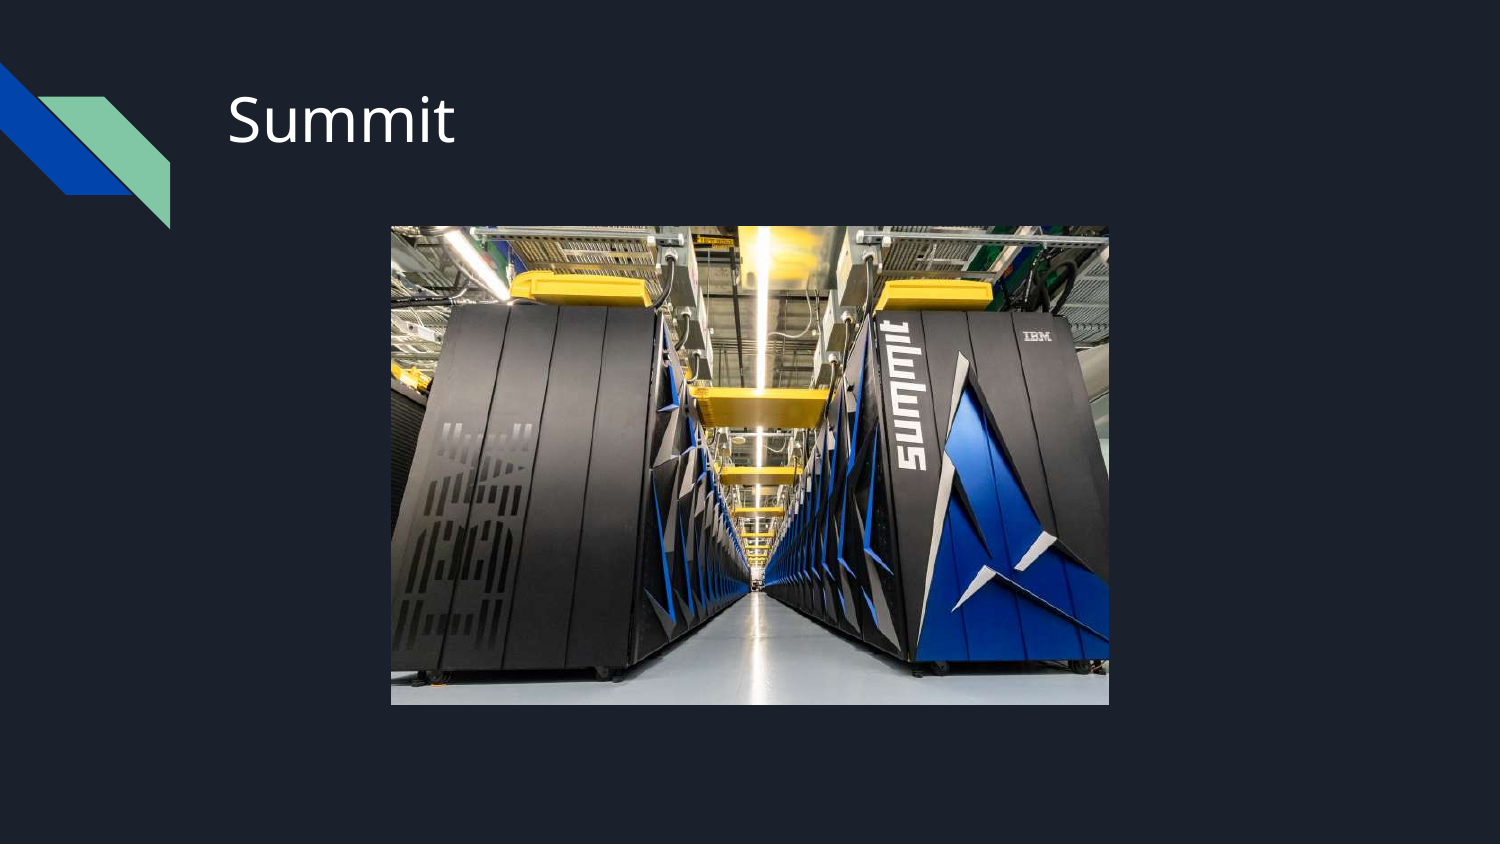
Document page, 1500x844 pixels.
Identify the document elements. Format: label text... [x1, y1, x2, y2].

title Summit [212, 64, 1368, 215]
picture [391, 226, 1109, 705]
